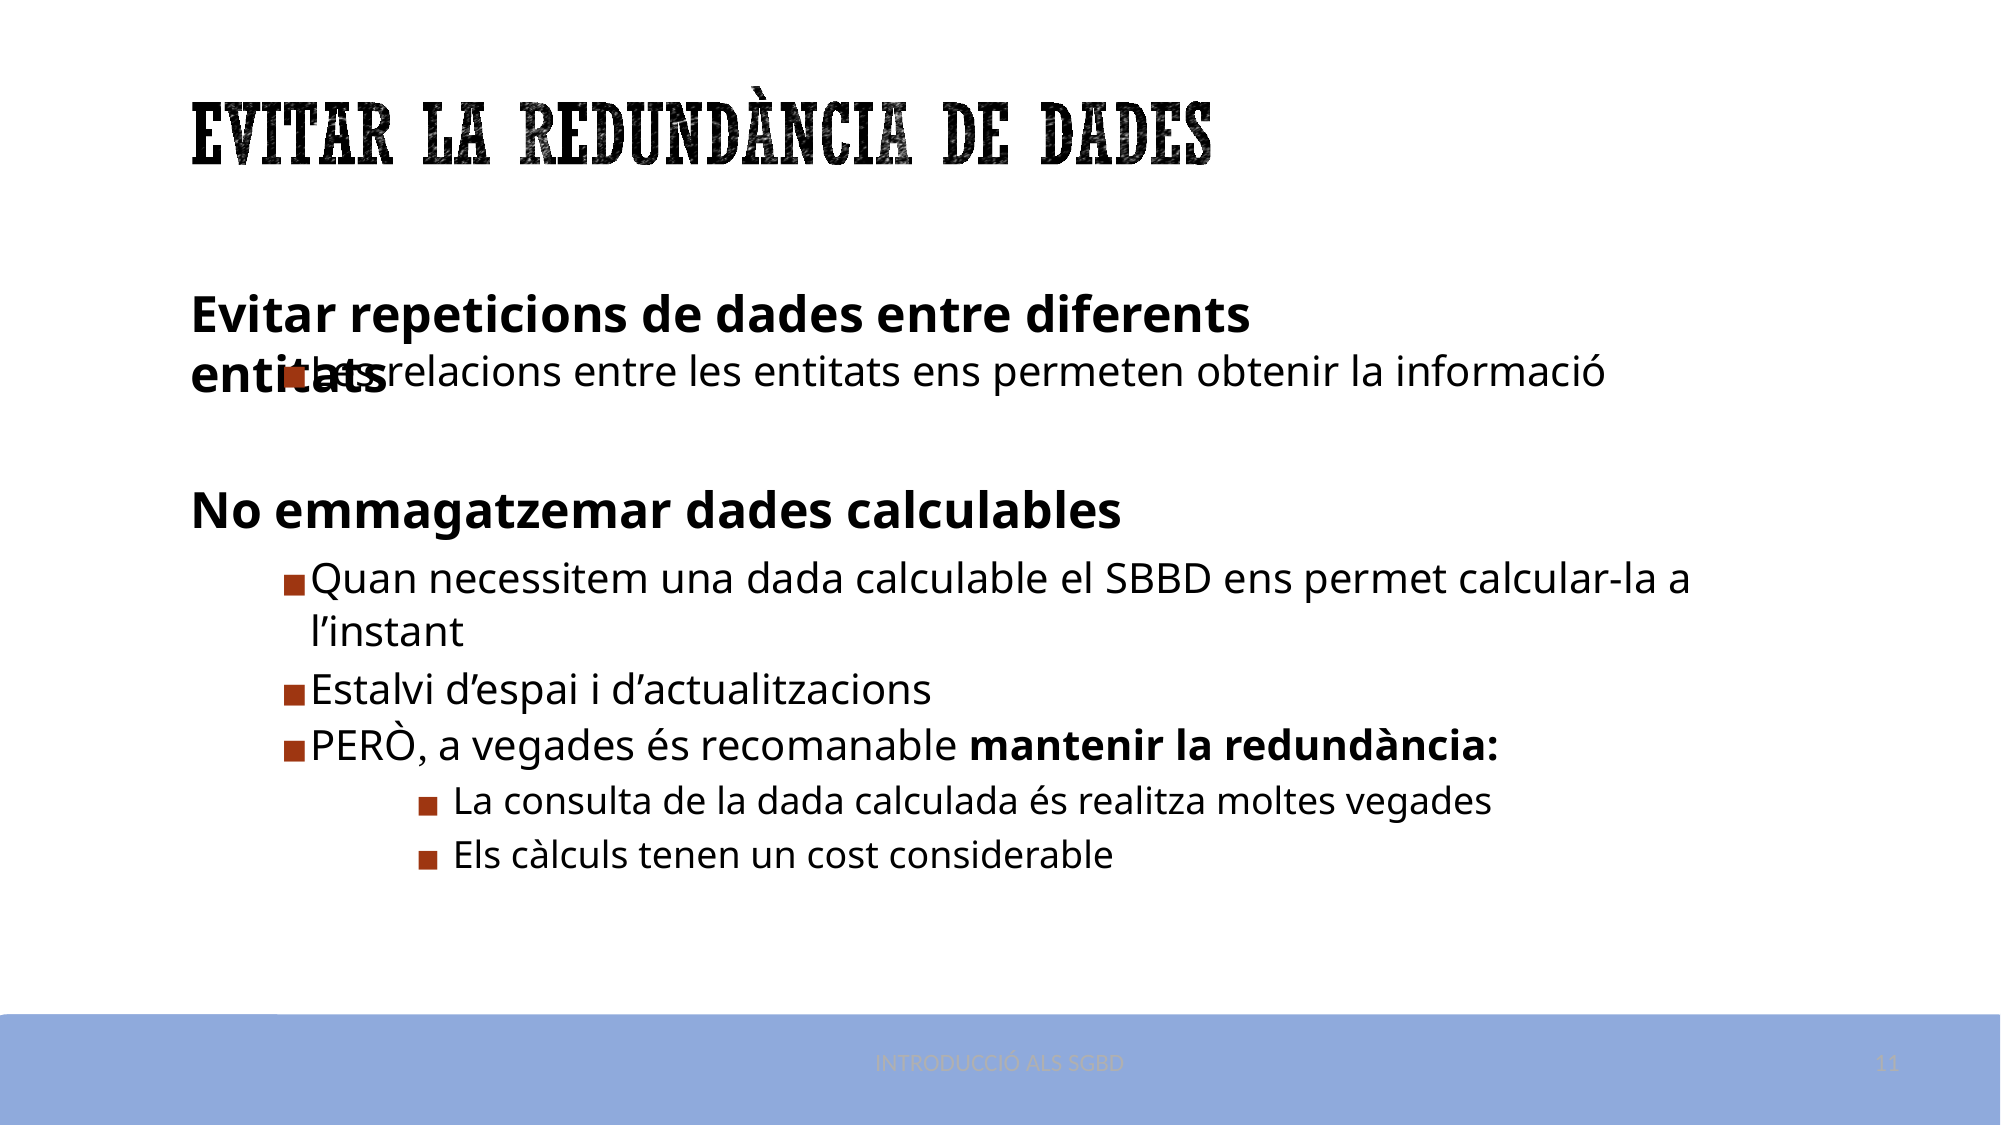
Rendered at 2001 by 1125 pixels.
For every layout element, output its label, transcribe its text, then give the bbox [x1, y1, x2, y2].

text_box Les relacions entre les entitats ens permeten obtenir la informació No emmagatzemar dades calculables Quan necessitem una dada calculable el SBBD ens permet calcular-la a l’instant Estalvi d’espai i d’actualitzacions PERÒ, a vegades és recomanable mantenir la redundància: La consulta de la dada calculada és realitza moltes vegades Els càlculs tenen un cost considerable [188, 342, 1862, 877]
slide_number 11 [1440, 1046, 1900, 1103]
footer INTRODUCCIÓ ALS SGBD [680, 1046, 1321, 1103]
text_box [192, 86, 1211, 165]
title Evitar repeticions de dades entre diferents entitats [188, 280, 1432, 342]
